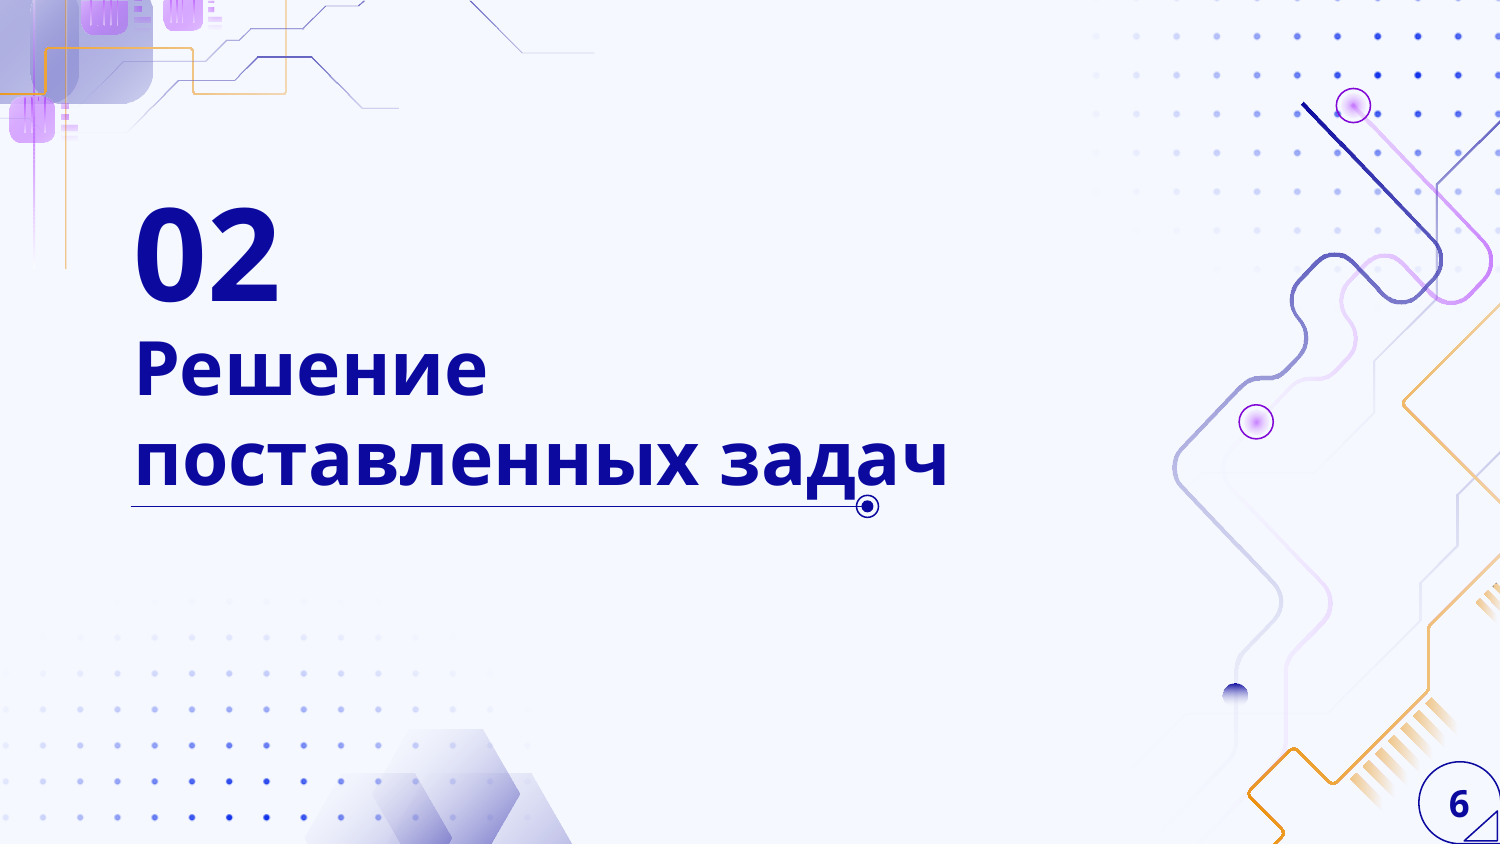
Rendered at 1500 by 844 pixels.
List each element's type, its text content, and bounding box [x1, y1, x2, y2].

title Решение поставленных задач [118, 341, 1037, 480]
title 02 [118, 168, 398, 332]
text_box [1063, 0, 1500, 844]
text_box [130, 495, 879, 518]
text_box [0, 549, 583, 844]
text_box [1418, 761, 1500, 844]
